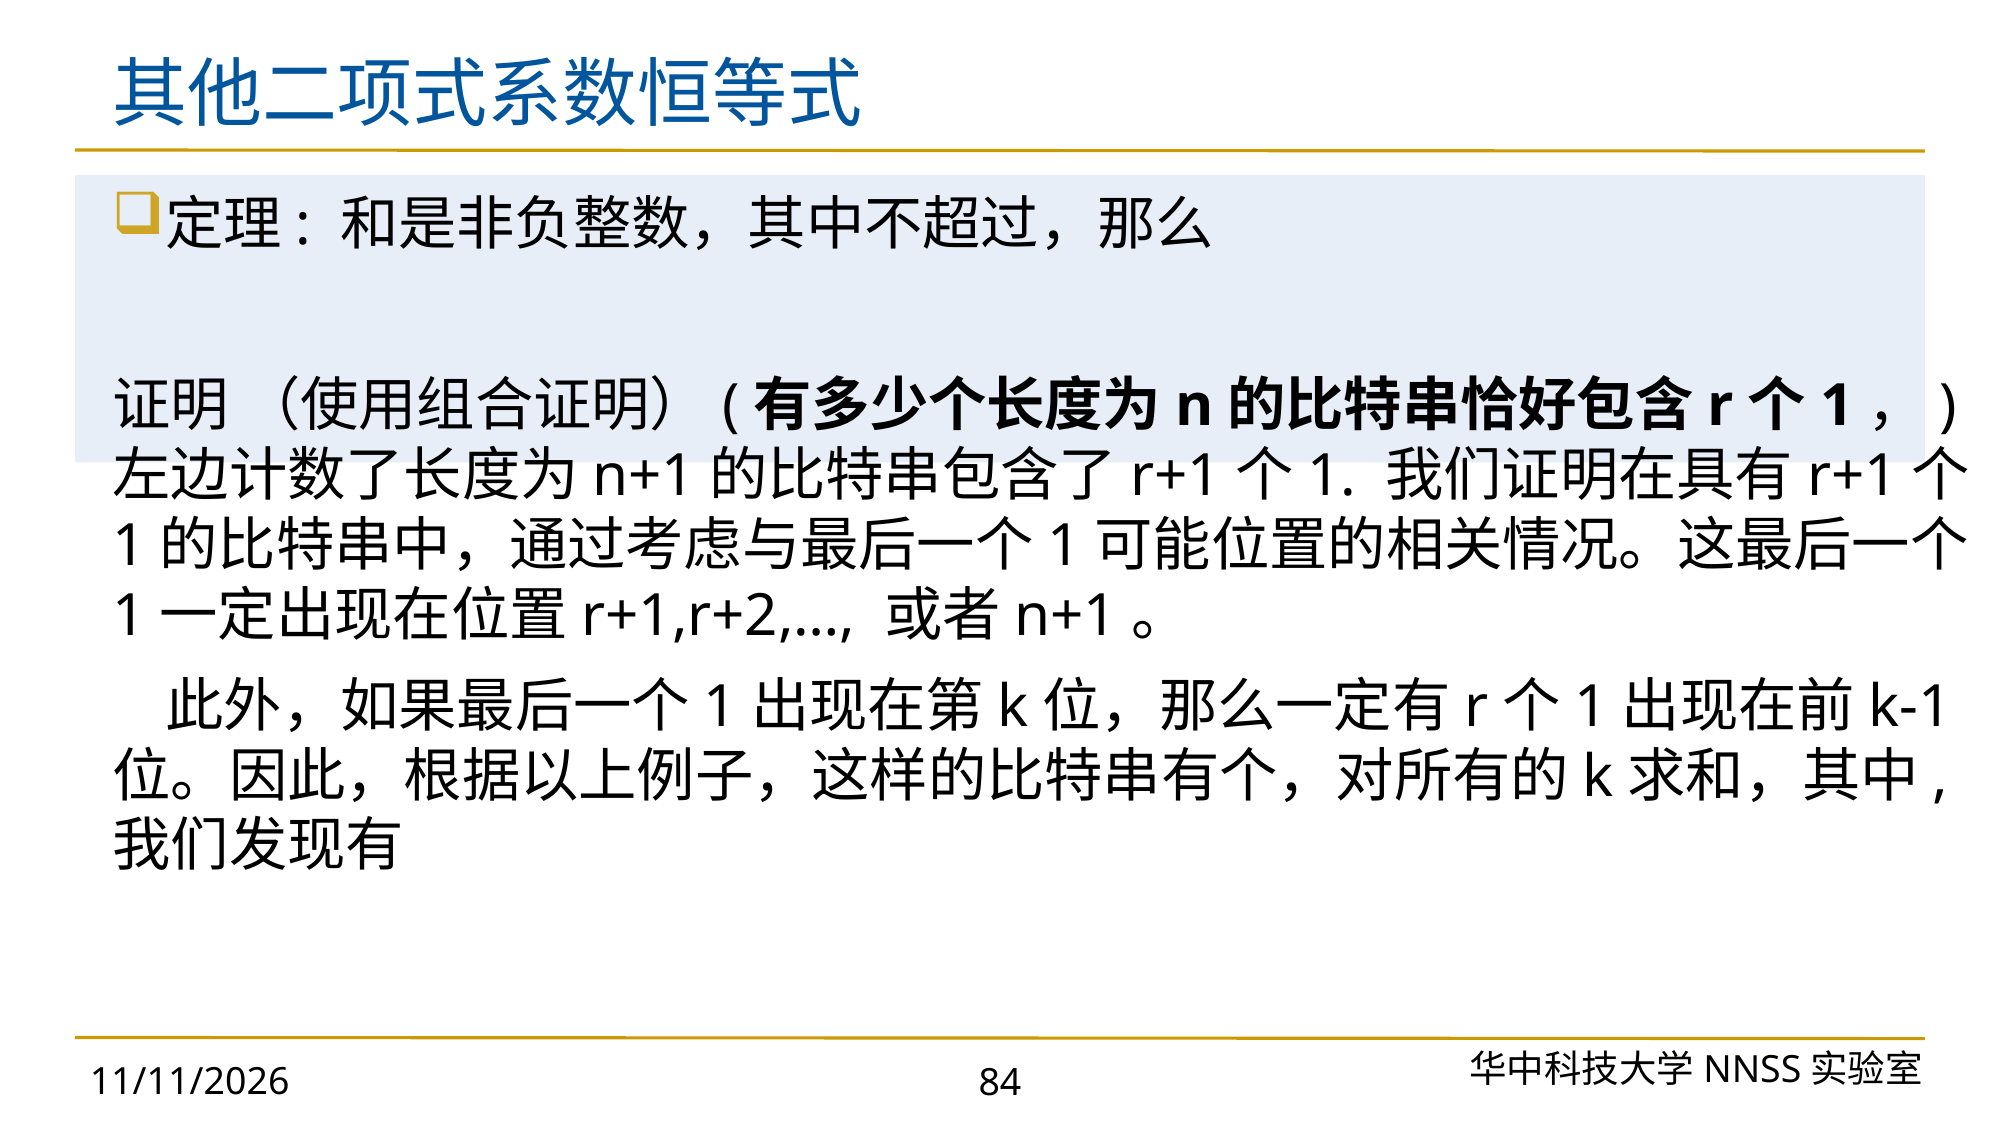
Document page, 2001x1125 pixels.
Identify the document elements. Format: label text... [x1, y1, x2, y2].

text_box [74, 174, 1926, 463]
footer 华中科技大学NNSS实验室 [1137, 1037, 1938, 1113]
slide_number 84 [699, 1050, 1300, 1111]
title 其他二项式系数恒等式 [97, 44, 1900, 149]
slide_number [75, 1050, 550, 1111]
